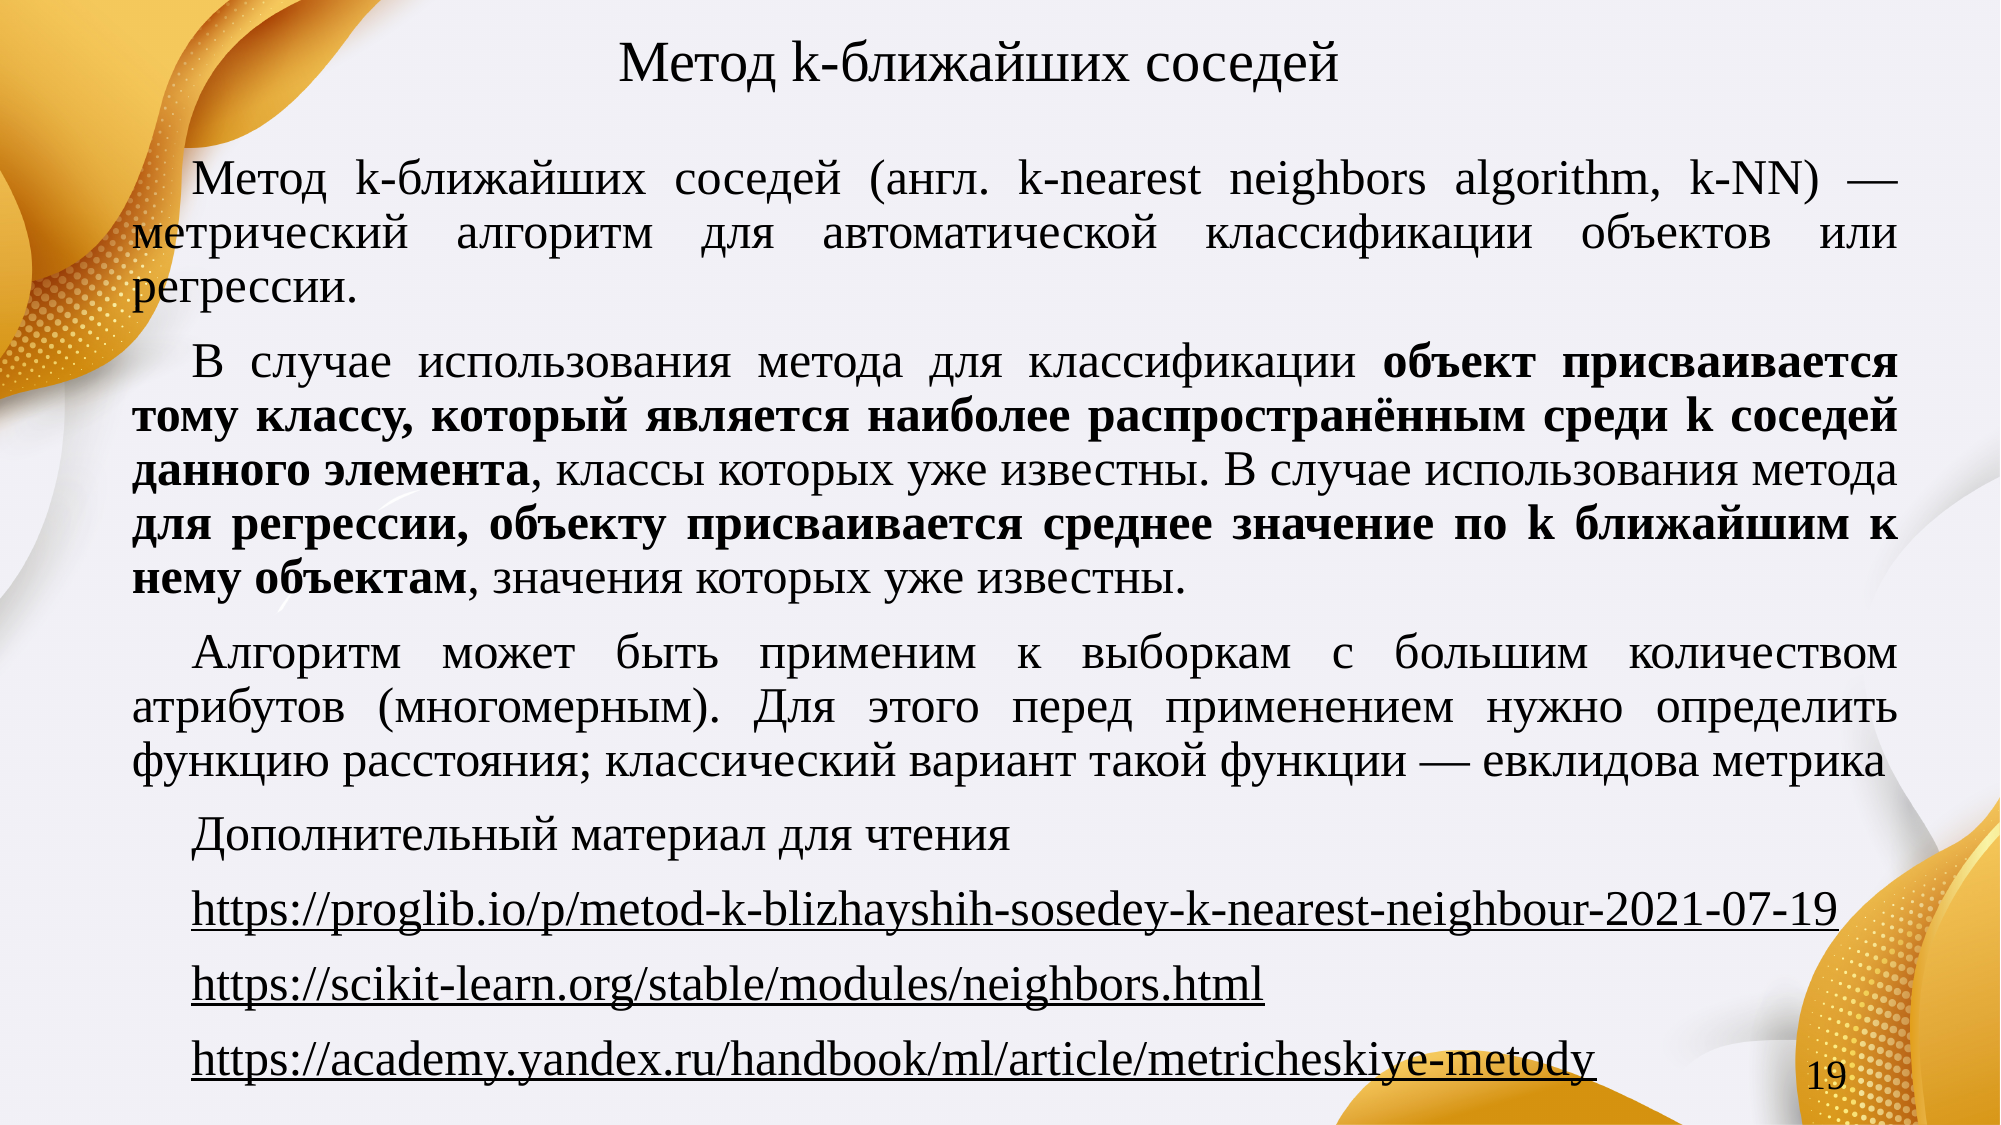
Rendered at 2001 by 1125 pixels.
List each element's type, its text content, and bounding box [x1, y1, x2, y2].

list Метод k-ближайших соседей (англ. k-nearest neighbors algorithm, k-NN) — метрический алгоритм для автоматической классификации объектов или регрессии. В случае использования метода для классификации объект присваивается тому классу, который является наиболее распространённым среди k соседей данного элемента, классы которых уже известны. В случае использования метода для регрессии, объекту присваивается среднее значение по k ближайшим к нему объектам, значения которых уже известны. Алгоритм может быть применим к выборкам с большим количеством атрибутов (многомерным). Для этого перед применением нужно определить функцию расстояния; классический вариант такой функции — евклидова метрика Дополнительный материал для чтения https://proglib.io/p/metod-k-blizhayshih-sosedey-k-nearest-neighbour-2021-07-19 https://scikit-learn.org/stable/modules/neighbors.html https://academy.yandex.ru/handbook/ml/article/metricheskiye-metody [116, 143, 1914, 1103]
picture [0, 0, 2000, 1125]
title Метод k-ближайших соседей [116, 13, 1842, 112]
slide_number 19 [1412, 1042, 1863, 1103]
